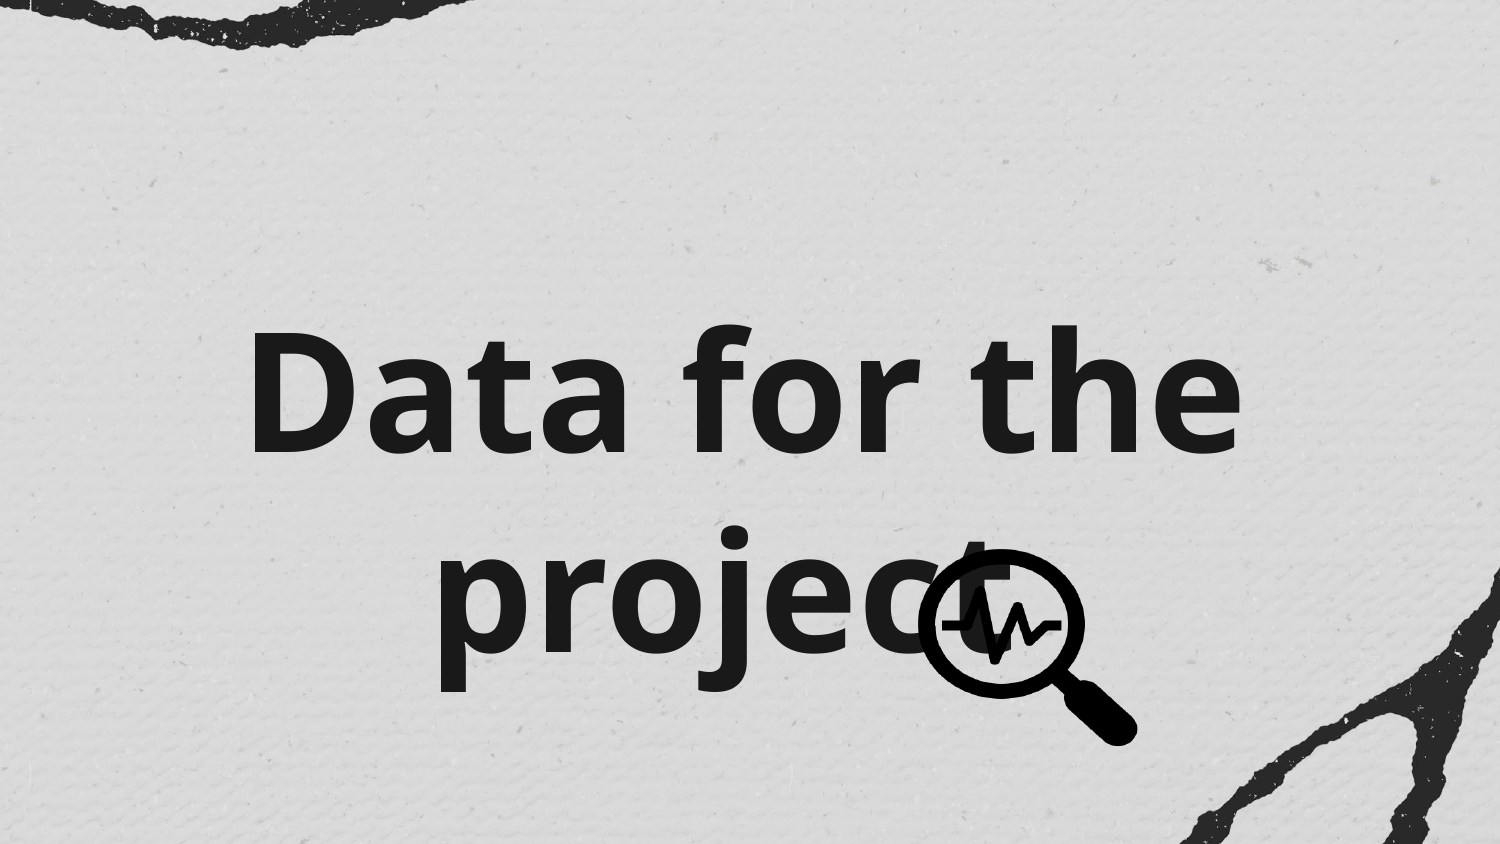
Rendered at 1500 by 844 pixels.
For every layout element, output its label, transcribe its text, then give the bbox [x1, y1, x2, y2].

title Data for the project [112, 270, 1376, 365]
picture [0, 0, 1500, 844]
